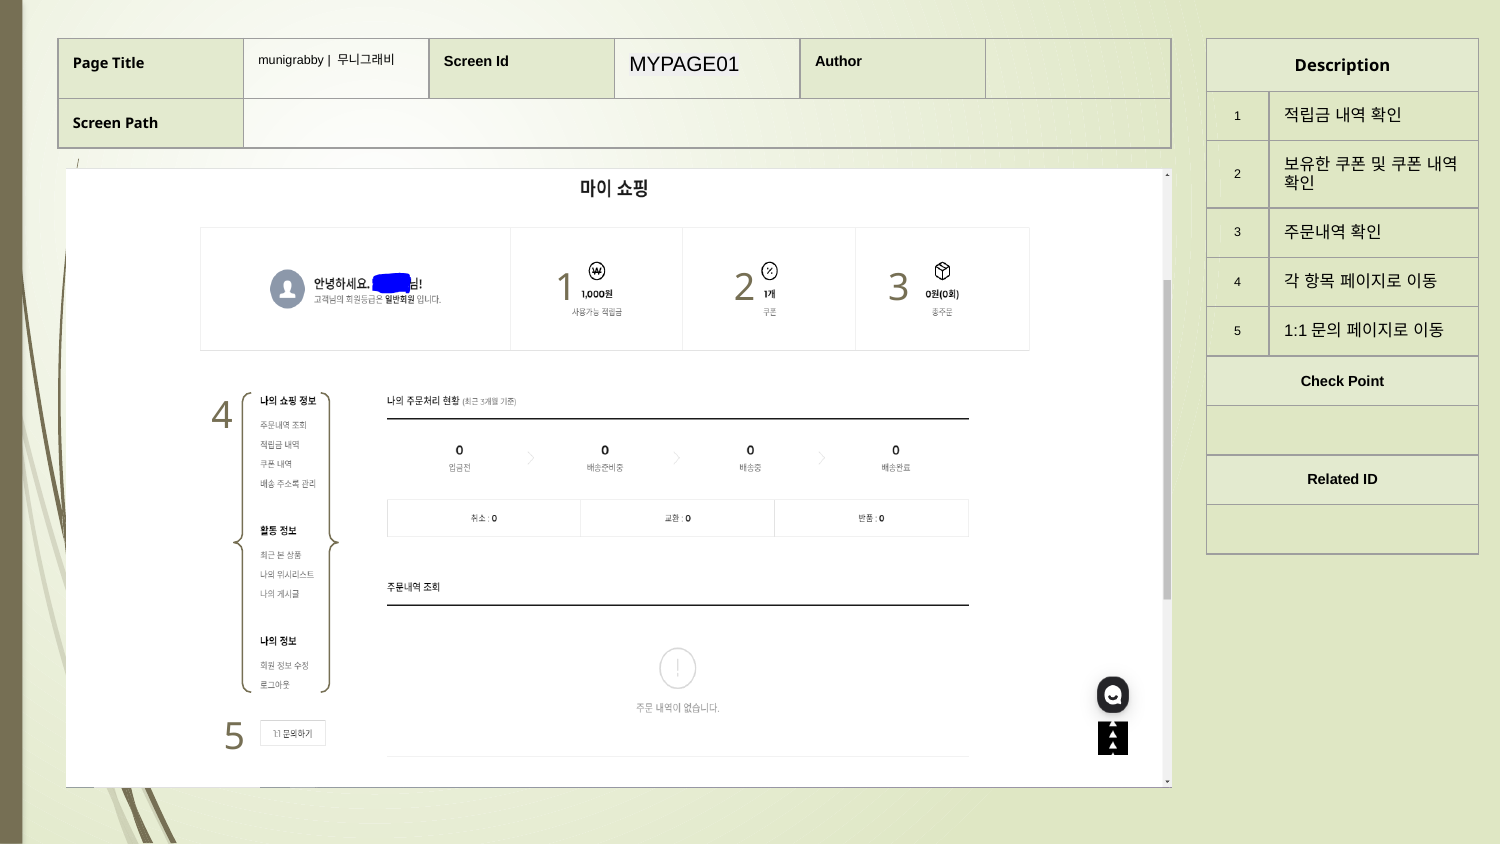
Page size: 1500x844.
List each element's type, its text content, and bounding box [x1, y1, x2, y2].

table_cell 3 [1207, 209, 1268, 257]
picture [66, 168, 1172, 788]
table_header Author [801, 39, 985, 98]
table_cell Check Point [1207, 357, 1478, 405]
table_cell 4 [1207, 258, 1268, 306]
table_header [986, 39, 1170, 98]
table_header munigrabby | 무니그래비 [244, 39, 428, 98]
table_header Page Title [59, 39, 243, 98]
table_cell 1:1문의 페이지로 이동 [1270, 307, 1478, 355]
table_cell 보유한 쿠폰 및 쿠폰 내역 확인 [1270, 141, 1478, 207]
table_header Description [1207, 39, 1478, 91]
table_cell Screen Path [59, 99, 243, 147]
table_header MYPAGE01 [615, 39, 799, 98]
table_cell 각 항목 페이지로 이동 [1270, 258, 1478, 306]
table_header Screen Id [430, 39, 614, 98]
table_cell 5 [1207, 307, 1268, 355]
table_cell 2 [1207, 141, 1268, 207]
table_cell [1207, 505, 1478, 553]
table_cell [1207, 406, 1478, 454]
table_cell [244, 99, 1170, 147]
table_cell Related ID [1207, 456, 1478, 504]
table_cell 주문내역 확인 [1270, 209, 1478, 257]
table_cell 1 [1207, 92, 1268, 140]
table_cell 적립금 내역 확인 [1270, 92, 1478, 140]
